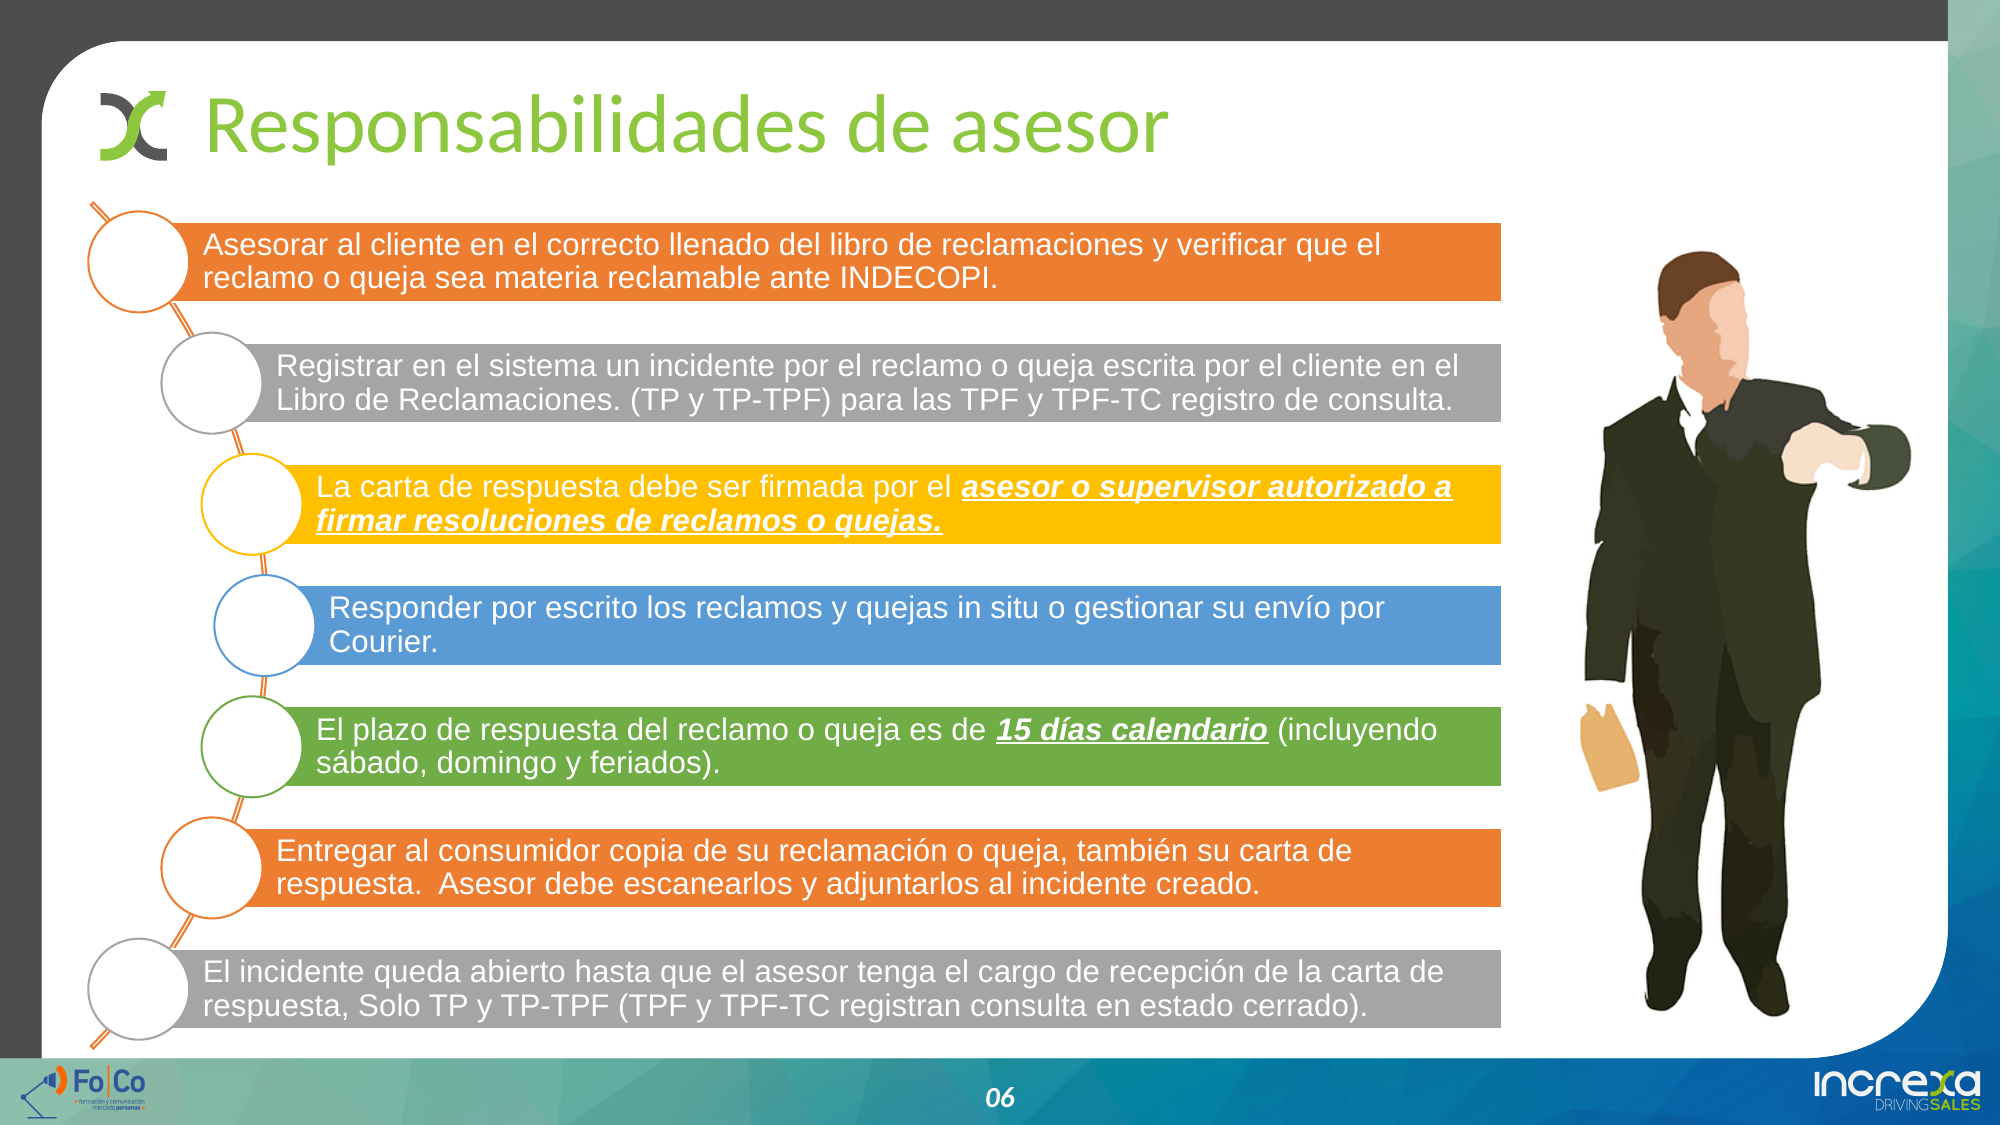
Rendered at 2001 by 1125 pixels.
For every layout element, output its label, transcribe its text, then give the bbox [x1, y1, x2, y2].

slide_number 06 [774, 1076, 1225, 1115]
title Responsabilidades de asesor [189, 81, 1863, 171]
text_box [76, 181, 1514, 1070]
picture [0, 0, 2000, 1125]
